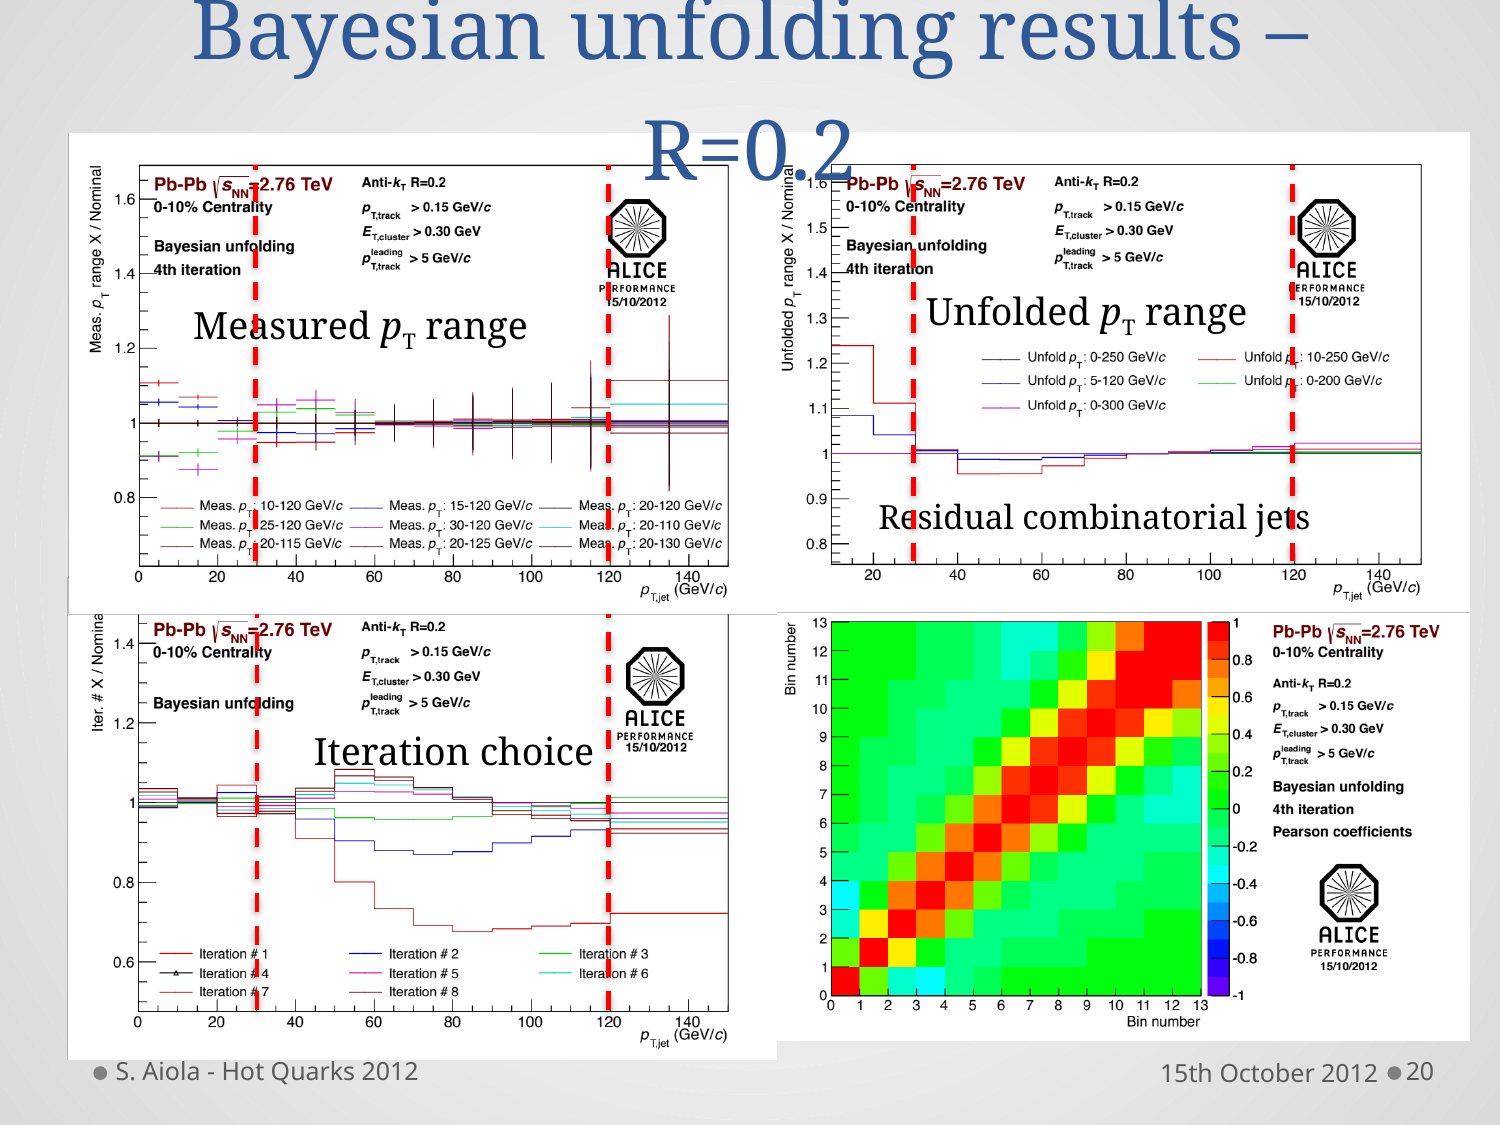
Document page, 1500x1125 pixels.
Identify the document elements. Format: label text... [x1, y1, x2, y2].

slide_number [1043, 1067, 1386, 1103]
footer S. Aiola - Hot Quarks 2012 [108, 1072, 576, 1103]
slide_number 20 [1401, 1042, 1494, 1103]
picture [56, 114, 1480, 1065]
title Bayesian unfolding results – R=0.2 [75, 0, 1425, 126]
